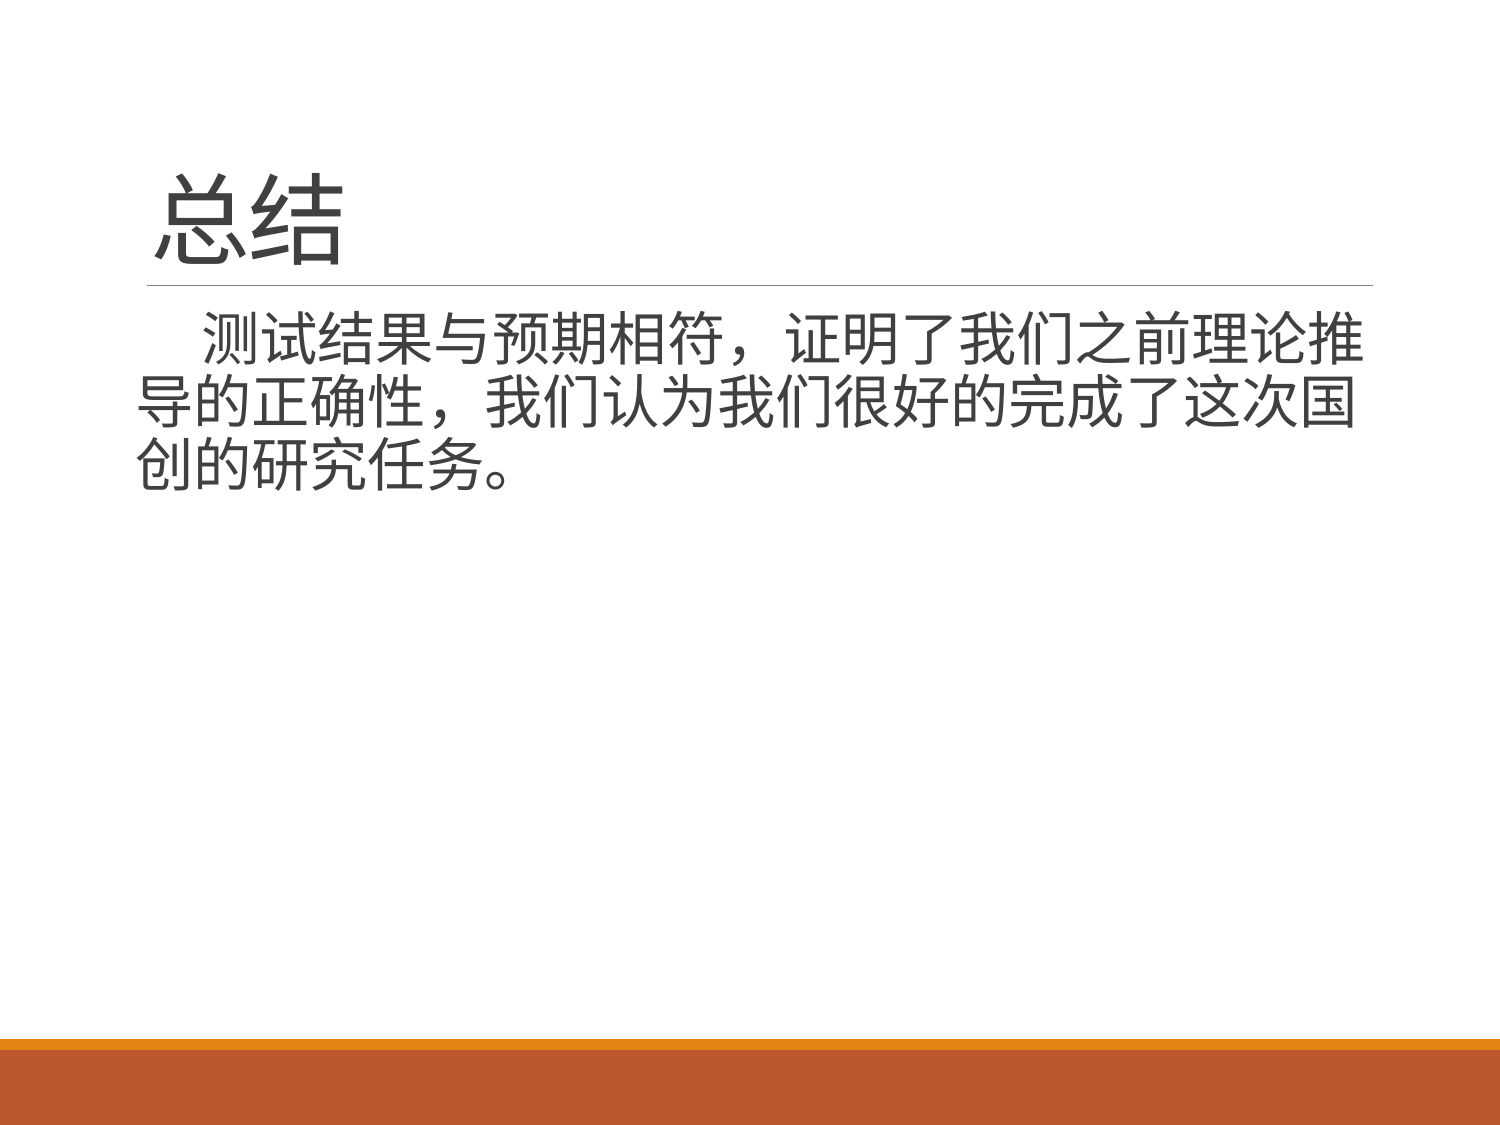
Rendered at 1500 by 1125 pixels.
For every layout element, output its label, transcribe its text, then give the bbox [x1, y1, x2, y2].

title 总结 [135, 47, 1373, 285]
list 测试结果与预期相符，证明了我们之前理论推导的正确性，我们认为我们很好的完成了这次国创的研究任务。 [135, 302, 1373, 963]
